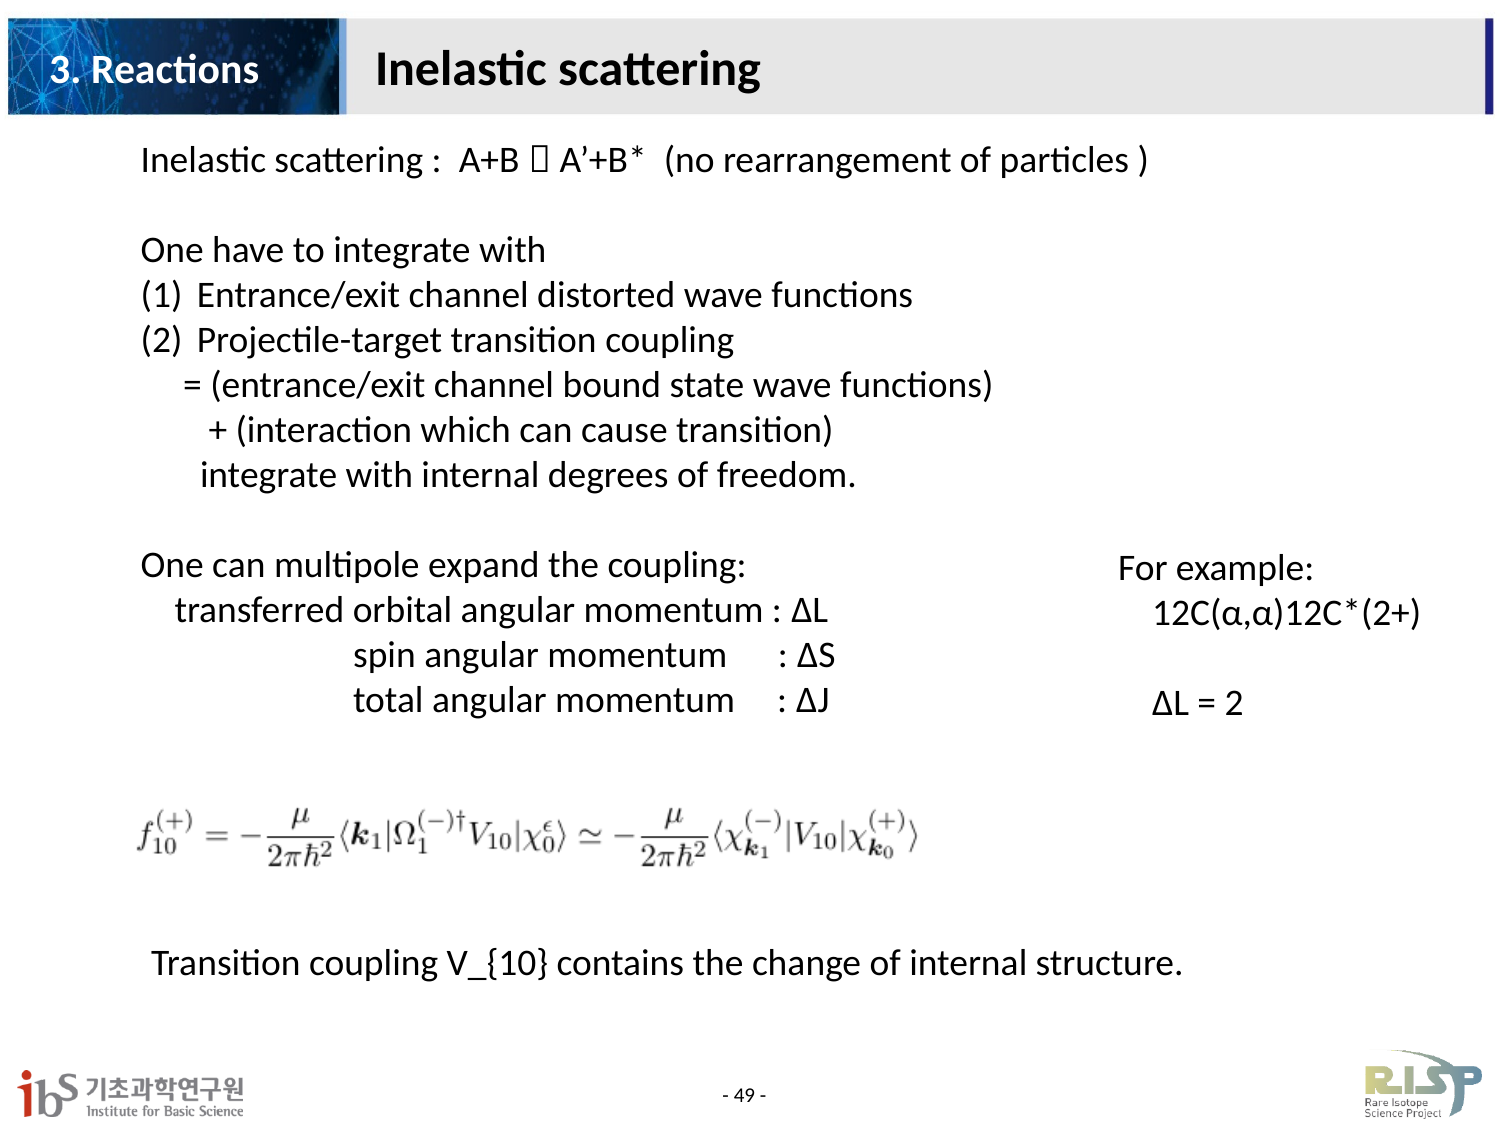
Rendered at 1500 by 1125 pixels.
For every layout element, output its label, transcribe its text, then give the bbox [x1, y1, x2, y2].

picture [117, 788, 945, 883]
picture [1364, 1049, 1482, 1119]
picture [17, 1070, 243, 1117]
text_box Transition coupling V_{10} contains the change of internal structure. [136, 930, 1288, 991]
text_box Inelastic scattering : A+B  A’+B* (no rearrangement of particles ) One have to integrate with Entrance/exit channel distorted wave functions Projectile-target transition coupling = (entrance/exit channel bound state wave functions) + (interaction which can cause transition) integrate with internal degrees of freedom. One can multipole expand the coupling: transferred orbital angular momentum : ΔL spin angular momentum : ΔS total angular momentum : ΔJ [125, 130, 1165, 728]
text_box For example: 12C(α,α)12C*(2+) ΔL = 2 [1103, 535, 1473, 731]
picture [2, 10, 1500, 130]
